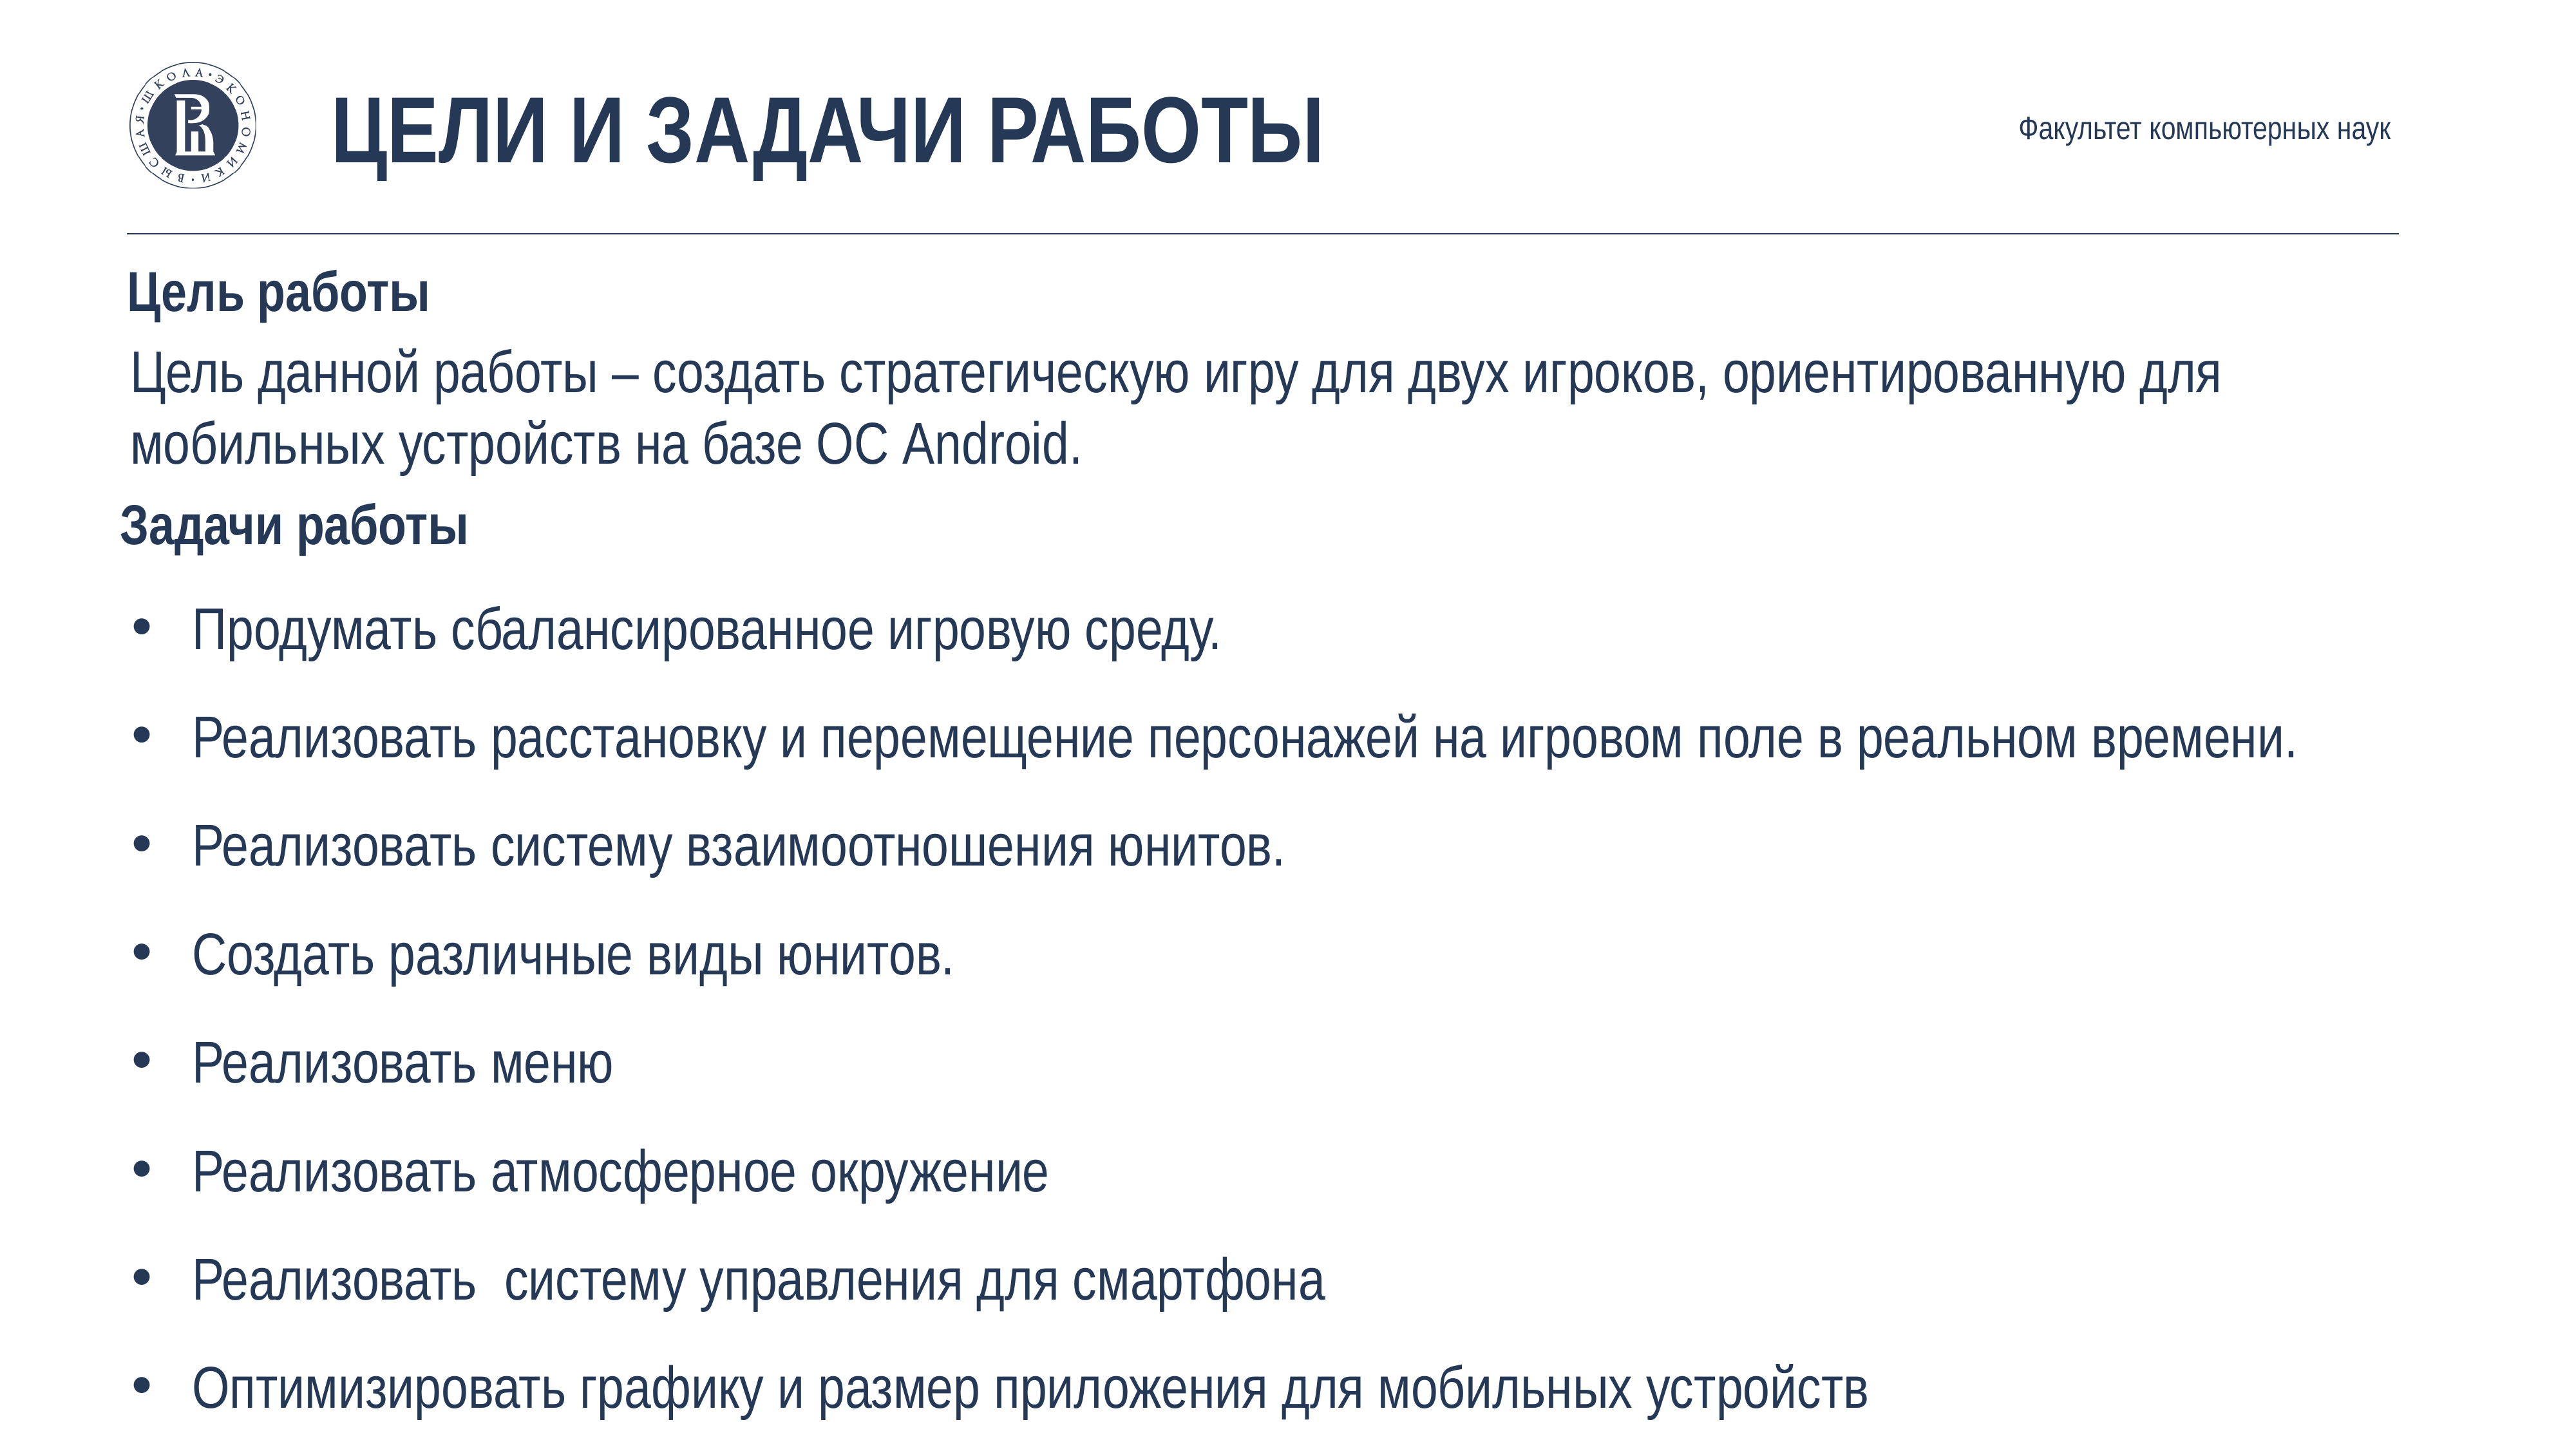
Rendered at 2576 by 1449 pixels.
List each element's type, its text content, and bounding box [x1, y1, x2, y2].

picture [129, 62, 256, 189]
text_box Задачи работы [112, 423, 2324, 564]
text_box Цель данной работы – создать стратегическую игру для двух игроков, ориентированную для мобильных устройств на базе ОС Android. [122, 326, 2397, 474]
text_box Цели и задачи работы [324, 61, 2576, 306]
text_box Продумать сбалансированное игровую среду. Реализовать расстановку и перемещение персонажей на игровом поле в реальном времени. Реализовать систему взаимоотношения юнитов. Создать различные виды юнитов. Реализовать меню Реализовать атмосферное окружение Реализовать систему управления для смартфона Оптимизировать графику и размер приложения для мобильных устройств [124, 583, 2398, 1256]
text_box Факультет компьютерных наук [1198, 100, 2399, 154]
text_box Цель работы [119, 237, 465, 331]
